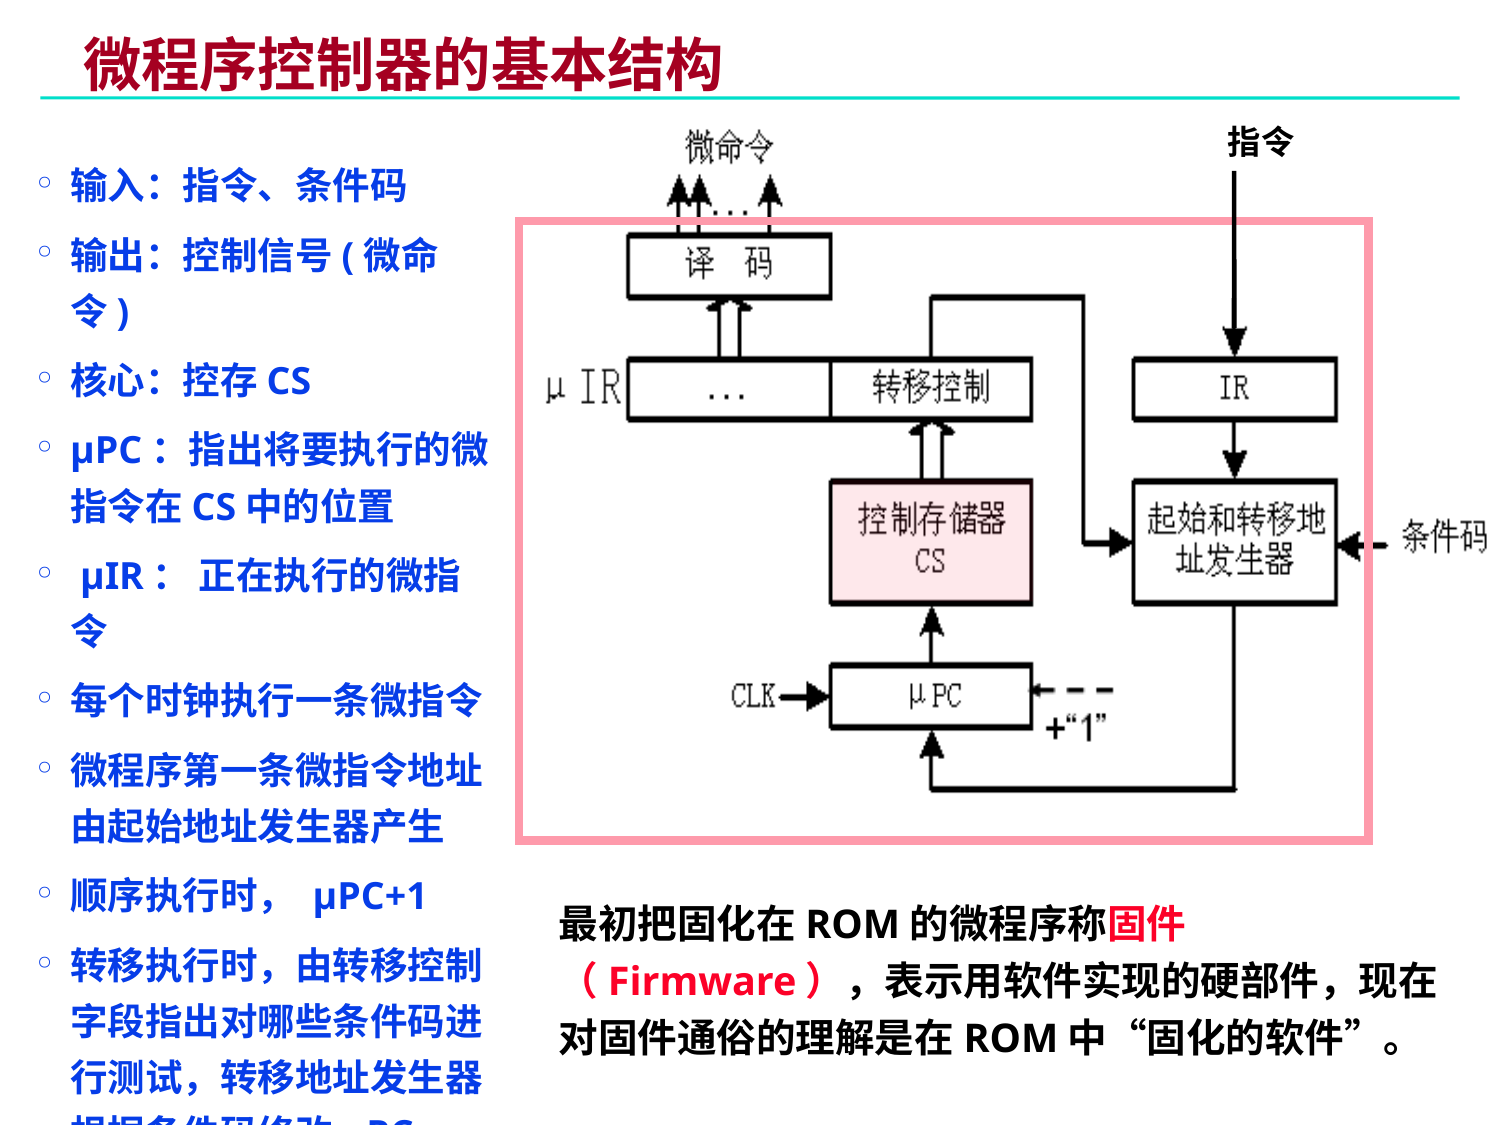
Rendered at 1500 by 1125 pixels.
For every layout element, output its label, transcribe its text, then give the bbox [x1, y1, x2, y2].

text_box 最初把固化在ROM的微程序称固件（Firmware），表示用软件实现的硬部件，现在对固件通俗的理解是在ROM中“固化的软件”。 [544, 881, 1458, 1068]
list 输入：指令、条件码 输出：控制信号(微命令) 核心：控存CS µPC：指出将要执行的微指令在CS中的位置 µIR： 正在执行的微指令 每个时钟执行一条微指令 微程序第一条微指令地址由起始地址发生器产生 顺序执行时， µPC+1 转移执行时，由转移控制字段指出对哪些条件码进行测试，转移地址发生器根据条件码修改µPC [26, 146, 507, 1070]
title 微程序控制器的基本结构 [72, 33, 1304, 103]
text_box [518, 114, 1500, 841]
